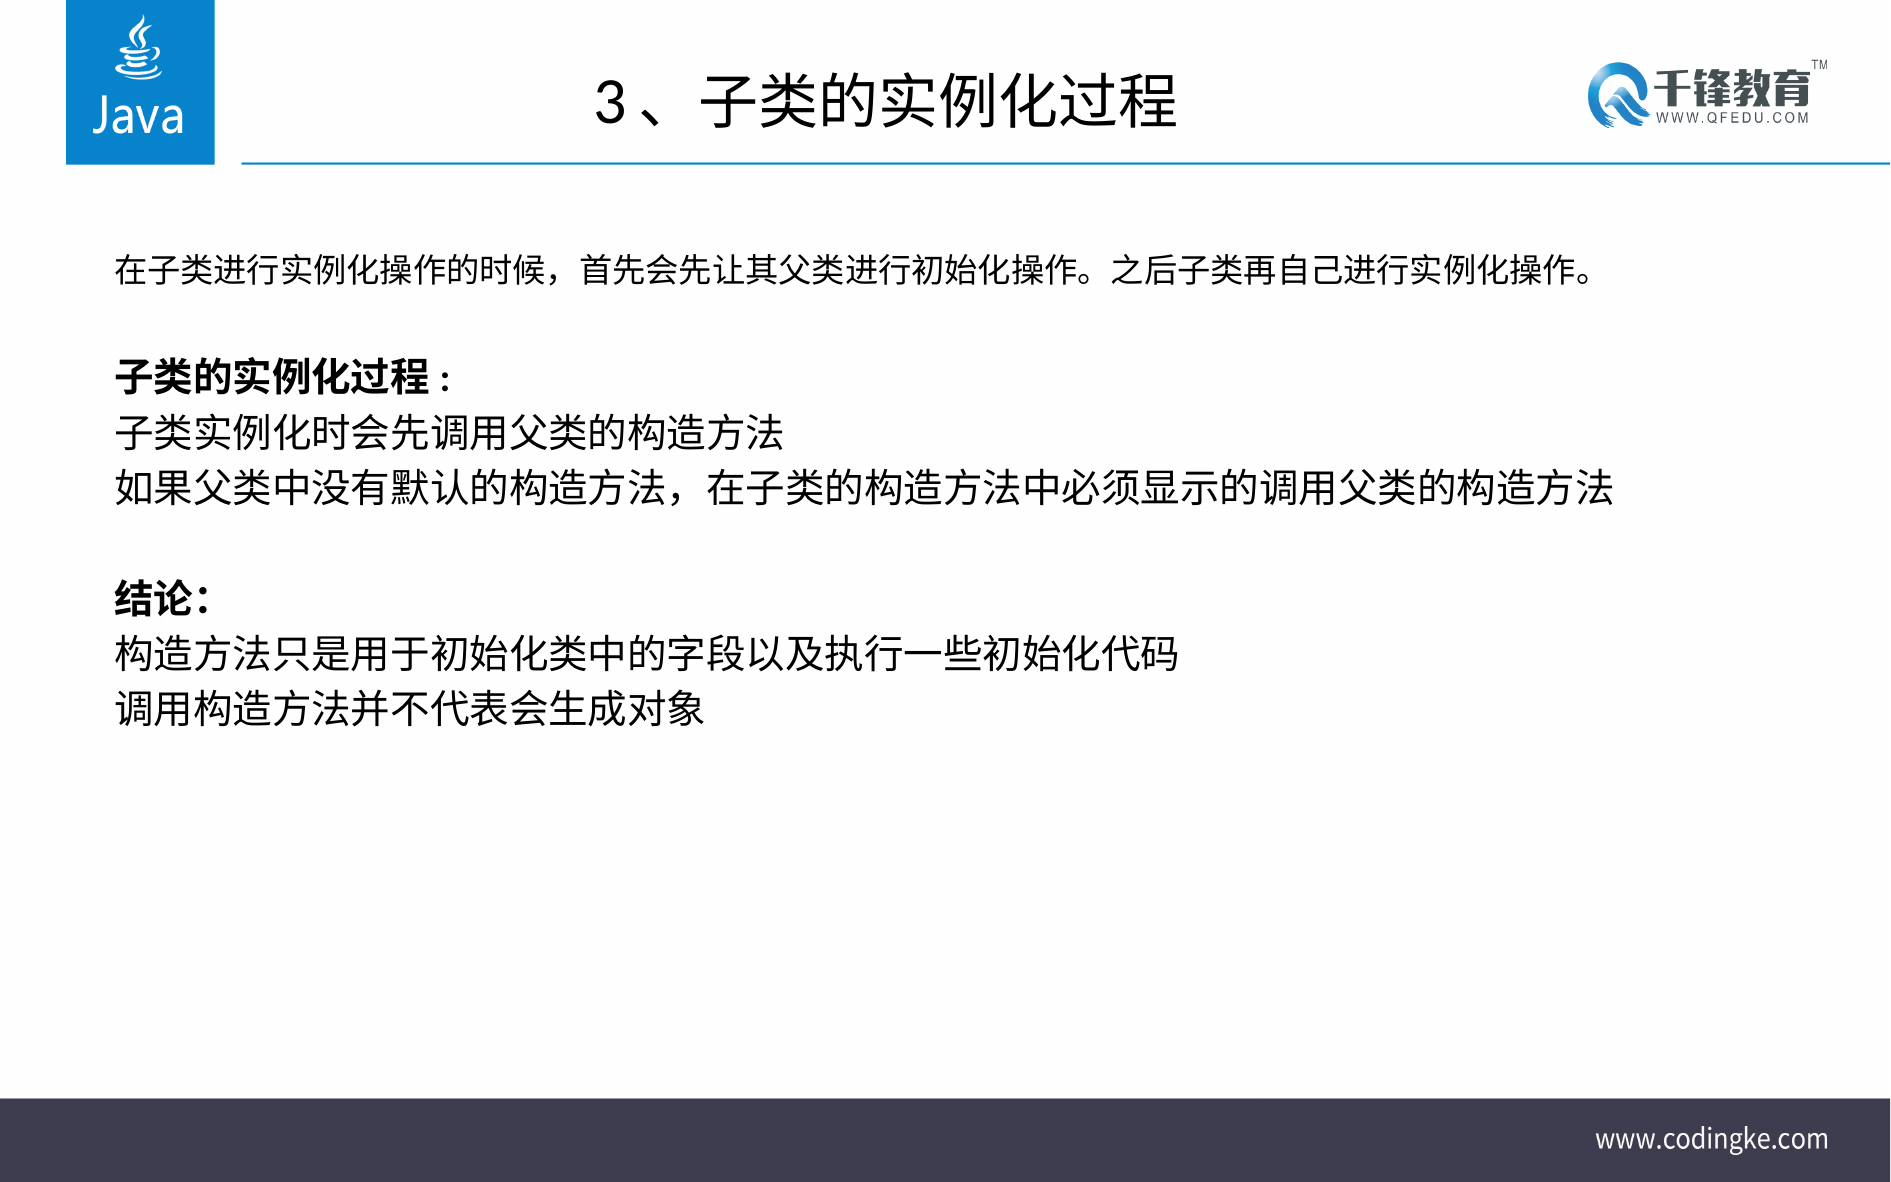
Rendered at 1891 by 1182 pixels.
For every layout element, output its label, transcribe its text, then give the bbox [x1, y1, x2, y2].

title 3、子类的实例化过程 [236, 47, 1536, 147]
list 在子类进行实例化操作的时候，首先会先让其父类进行初始化操作。之后子类再自己进行实例化操作。 子类的实例化过程: 子类实例化时会先调用父类的构造方法 如果父类中没有默认的构造方法，在子类的构造方法中必须显示的调用父类的构造方法 结论： 构造方法只是用于初始化类中的字段以及执行一些初始化代码 调用构造方法并不代表会生成对象 [94, 239, 1796, 1036]
picture [0, 0, 1891, 1182]
